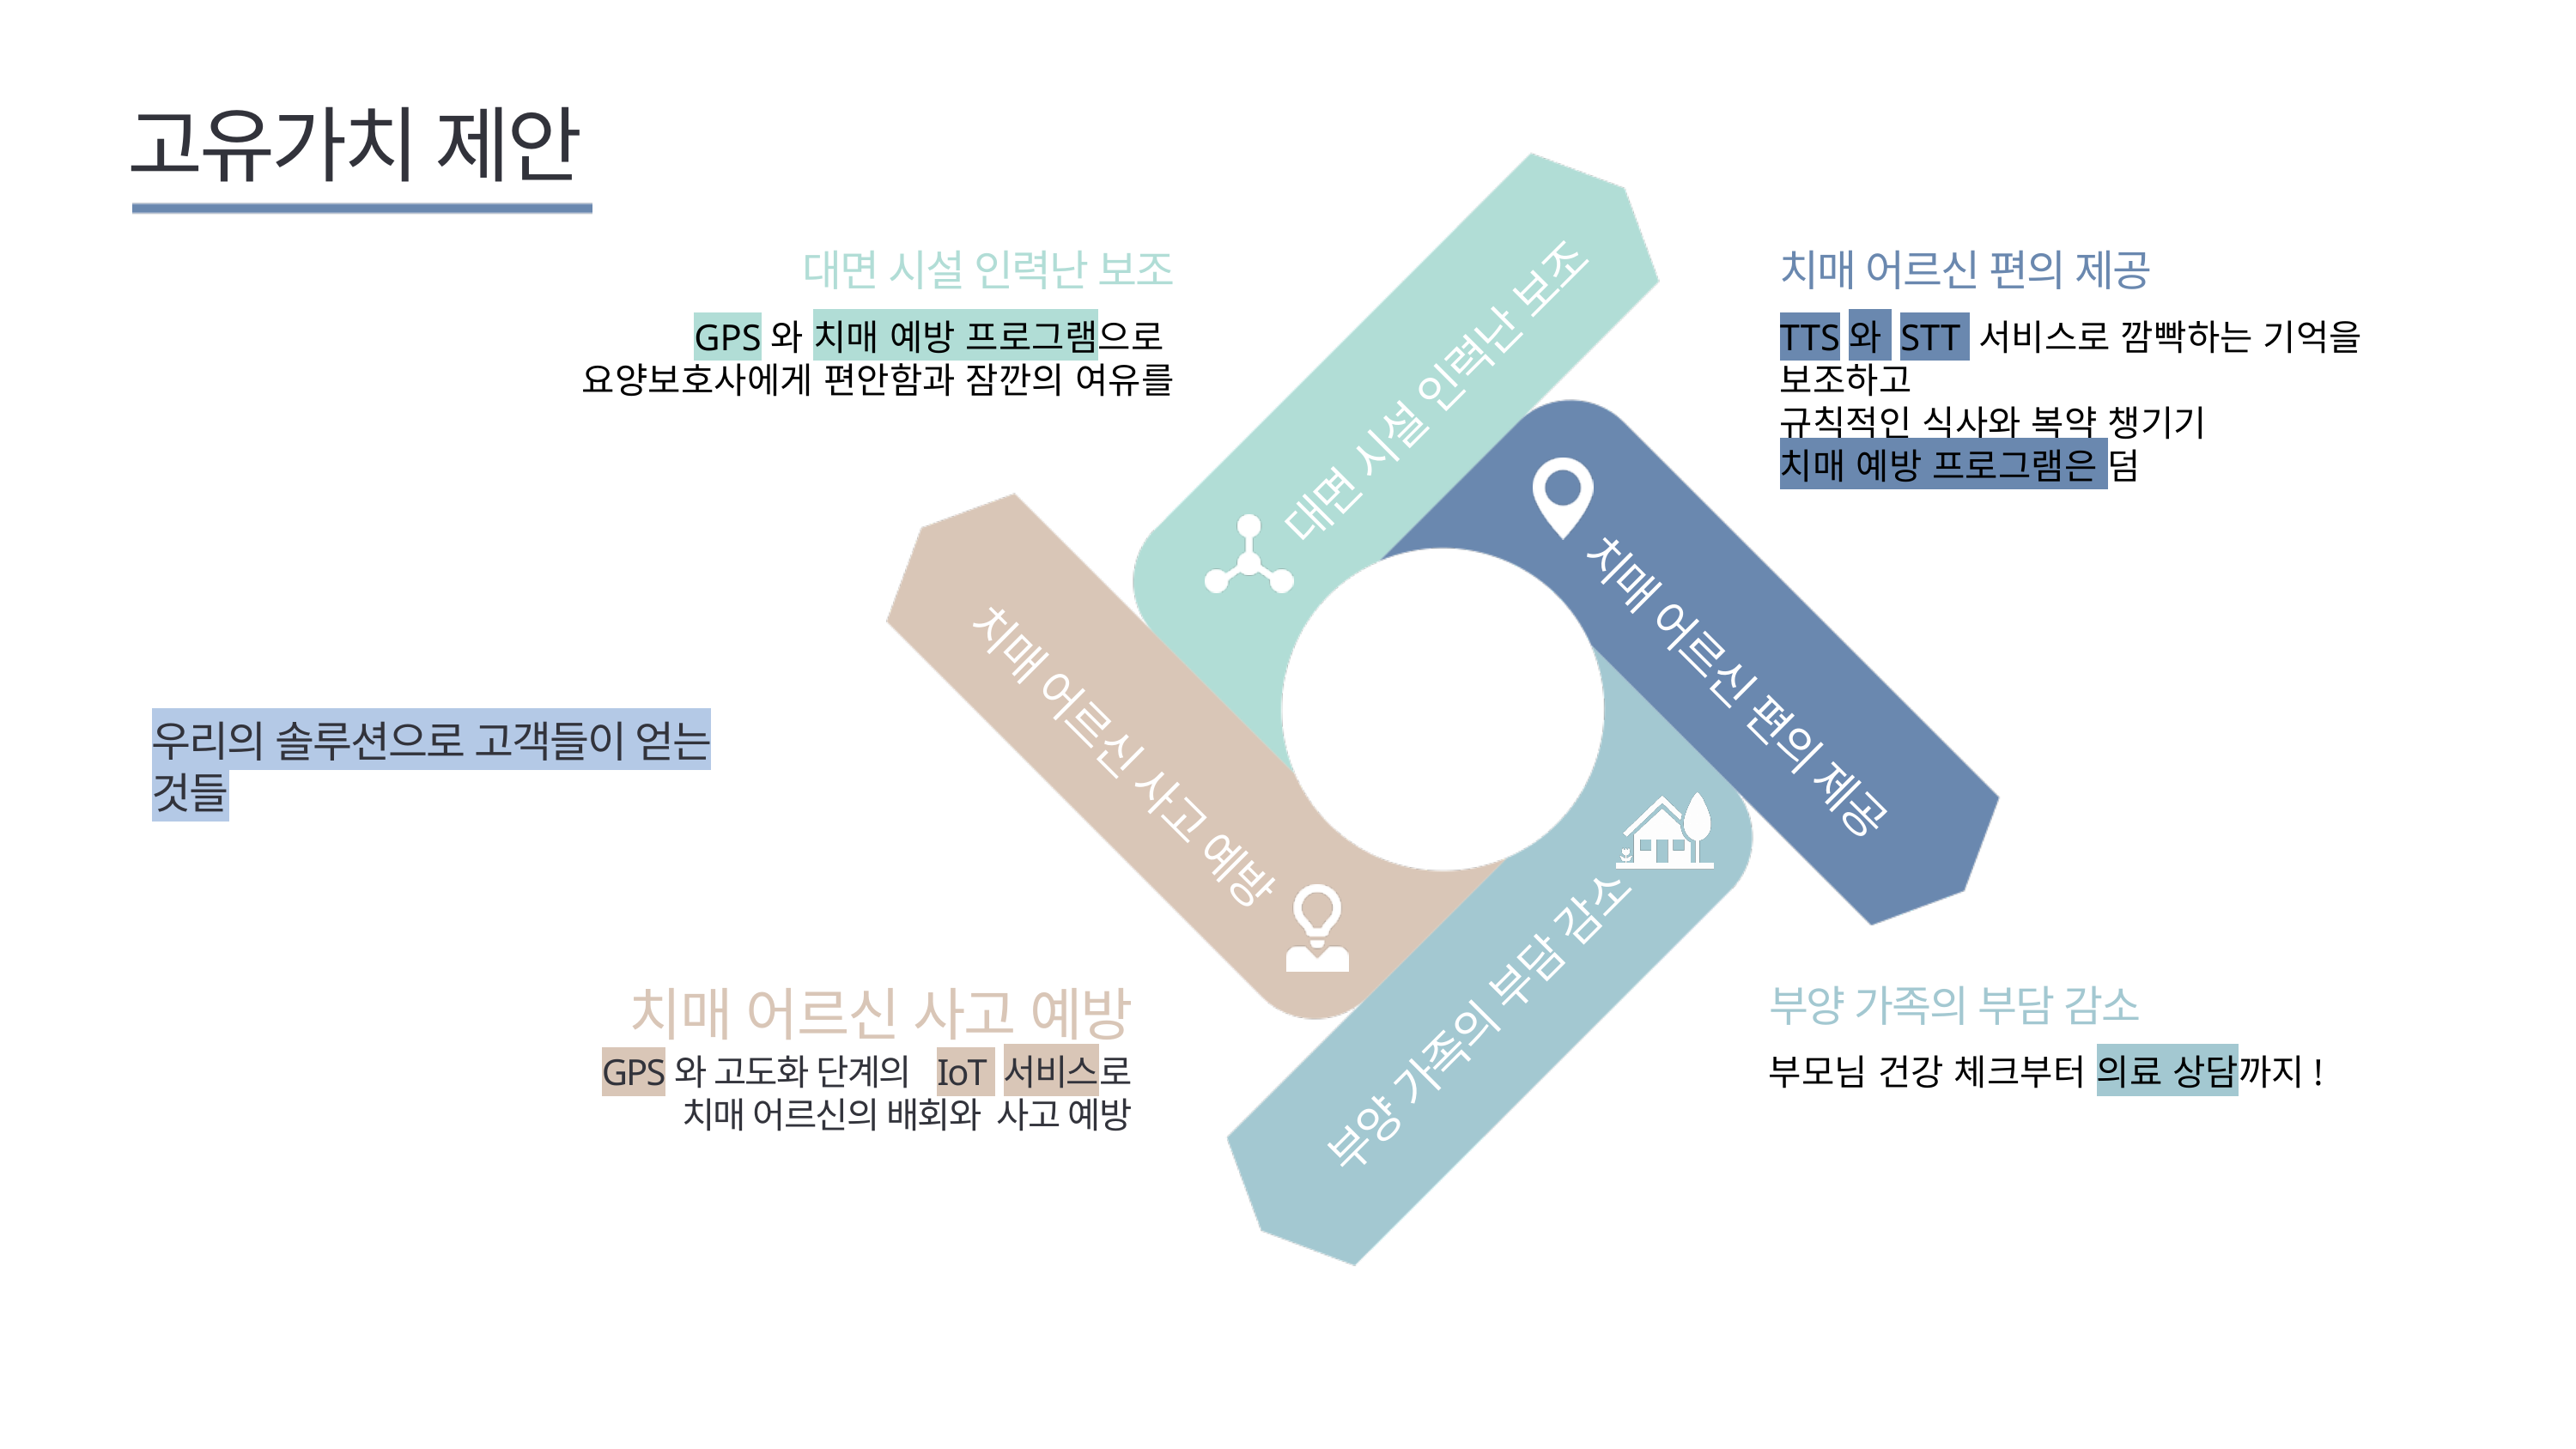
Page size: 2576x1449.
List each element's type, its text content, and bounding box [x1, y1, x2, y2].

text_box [132, 190, 592, 227]
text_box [1533, 458, 1594, 541]
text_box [1286, 884, 1349, 972]
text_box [1205, 513, 1294, 594]
text_box 부모님 건강 체크부터 의료 상담까지! [2010, 1043, 2489, 1100]
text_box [880, 145, 2007, 1272]
text_box 고유가치 제안 [114, 87, 728, 199]
picture [1612, 779, 1718, 887]
text_box GPS와 치매 예방 프로그램으로 요양보호사에게 편안함과 잠깐의 여유를 [480, 308, 876, 407]
text_box 우리의 솔루션으로 고객들이 얻는 것들 [139, 708, 795, 825]
text_box 치매 어르신 사고 예방 [575, 972, 876, 1054]
text_box 치매 어르신 편의 제공 [2010, 237, 2338, 302]
text_box 부양 가족의 부담 감소 [2010, 972, 2327, 1037]
text_box 대면 시설 인력난 보조 [617, 237, 876, 302]
text_box GPS와 고도화 단계의 IoT 서비스로 치매 어르신의 배회와 사고 예방 [434, 1043, 876, 1143]
text_box TTS와 STT 서비스로 깜빡하는 기억을 보조하고 규칙적인 식사와 복약 챙기기 치매 예방 프로그램은 덤 [2010, 308, 2500, 493]
